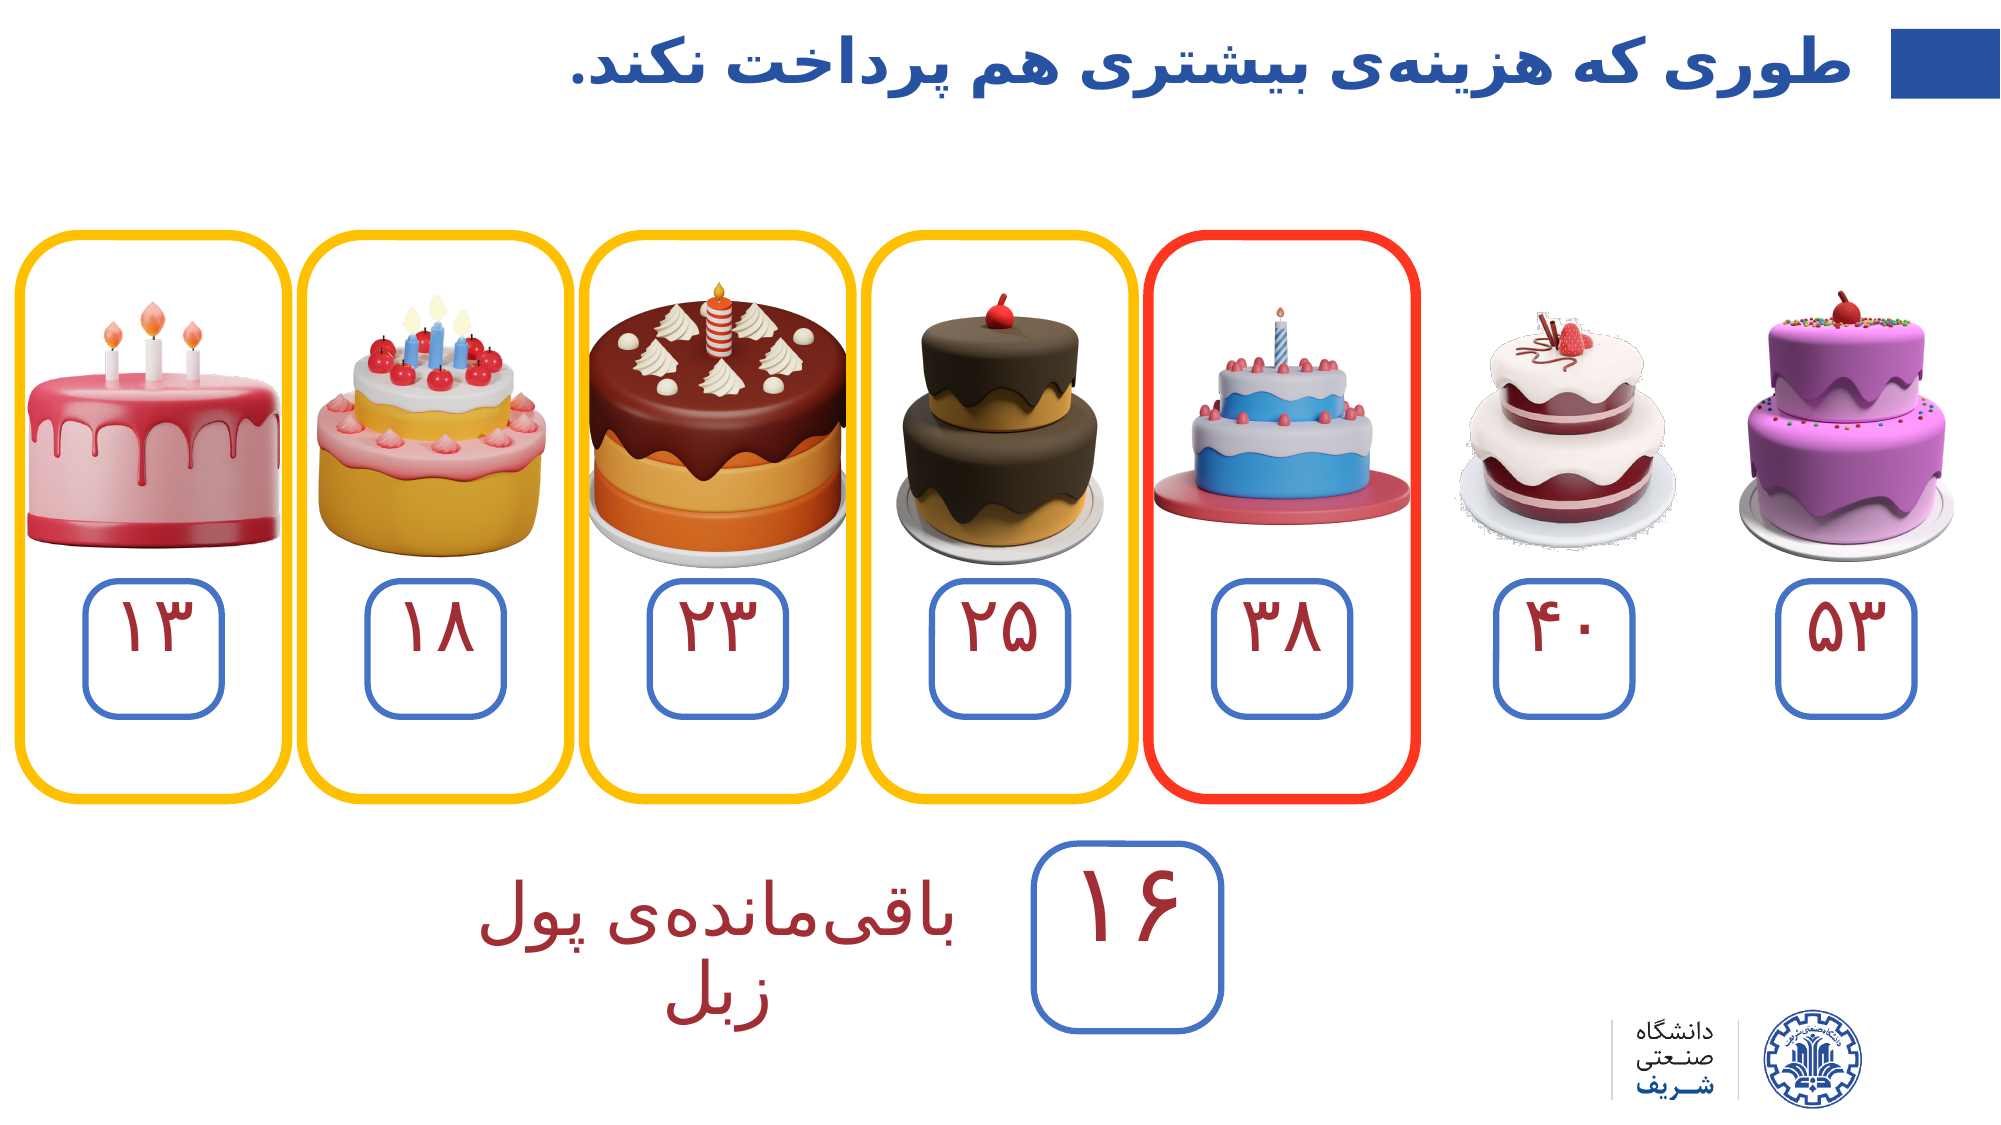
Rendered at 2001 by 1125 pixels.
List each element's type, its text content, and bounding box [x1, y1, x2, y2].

text_box [19, 573, 288, 800]
text_box [21, 235, 286, 280]
text_box [868, 235, 1132, 280]
text_box [303, 235, 568, 280]
picture [7, 280, 1993, 573]
text_box ۵۳ [1778, 581, 1915, 717]
text_box [585, 235, 850, 280]
text_box [1148, 573, 1416, 800]
text_box [1150, 235, 1414, 280]
text_box [584, 573, 852, 800]
text_box [301, 573, 570, 800]
picture [1609, 1009, 1863, 1109]
text_box [866, 573, 1134, 800]
list طوری که هزینه‌ی بیشتری هم پرداخت نکند. [136, 6, 1863, 121]
text_box ۱۶ [1033, 843, 1222, 1032]
list باقی‌مانده‌ی پول زبل [423, 864, 1012, 1011]
text_box ۴۰ [1496, 581, 1633, 717]
